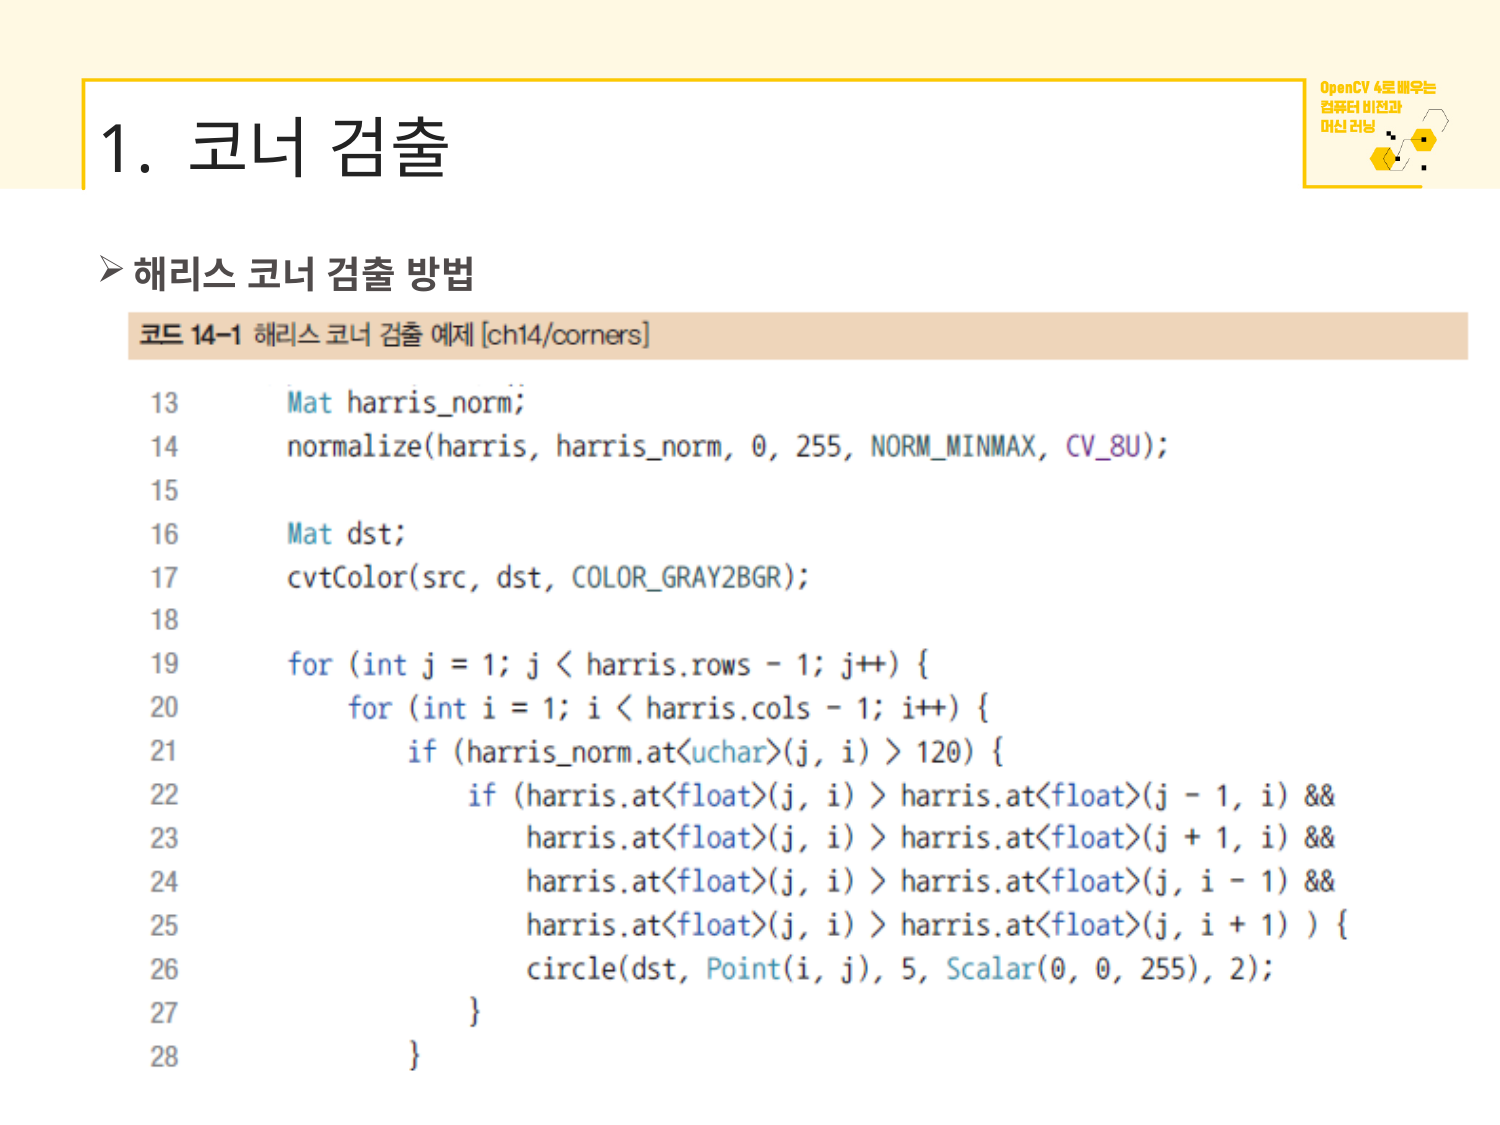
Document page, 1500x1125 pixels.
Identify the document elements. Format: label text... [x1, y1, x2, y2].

list 해리스 코너 검출 방법 [81, 239, 1412, 1054]
picture [0, 0, 1500, 1125]
title 1. 코너 검출 [82, 61, 1413, 193]
